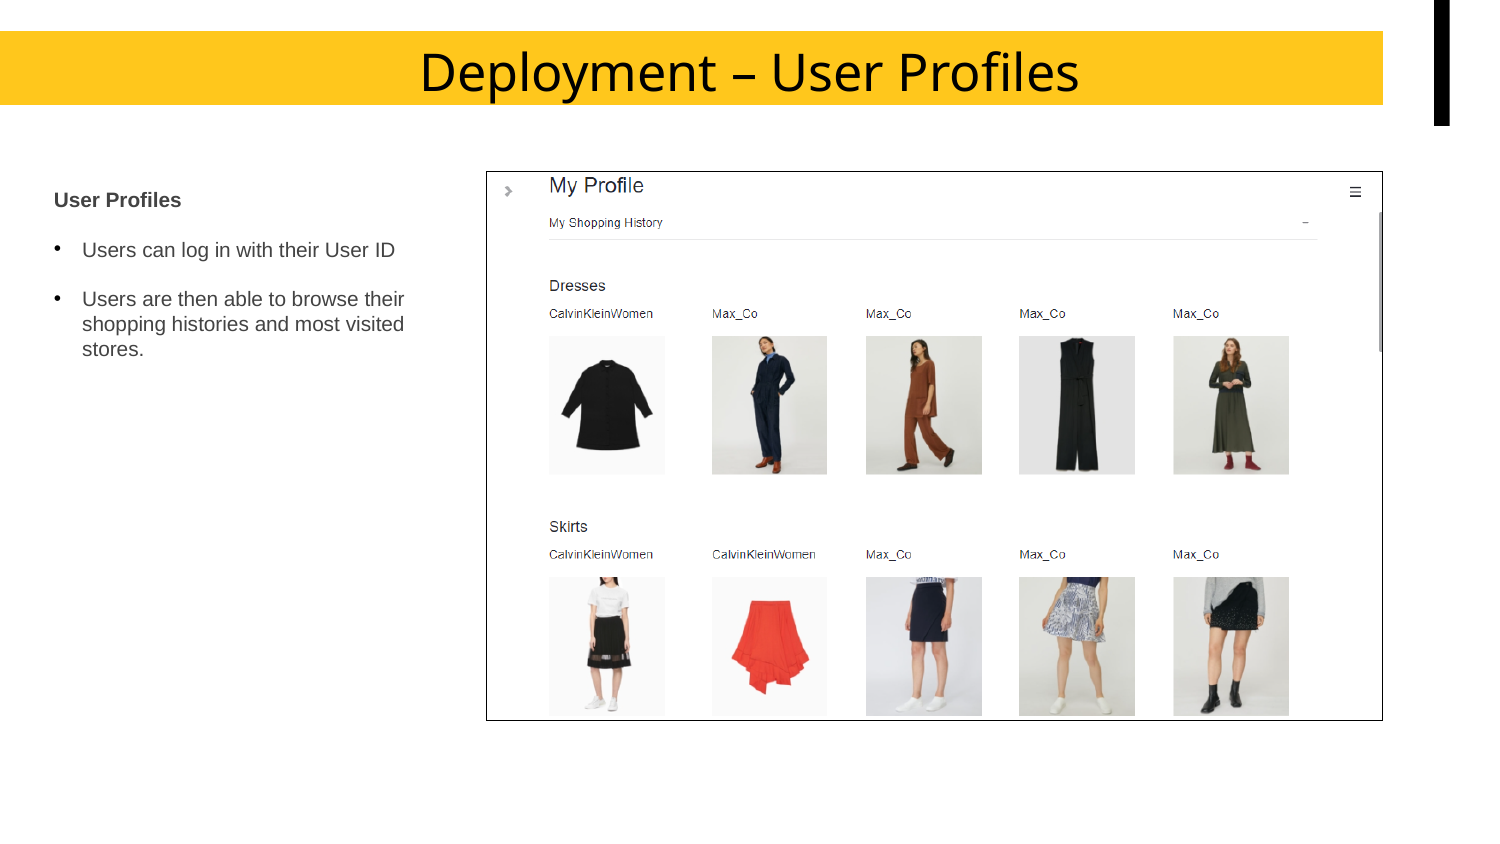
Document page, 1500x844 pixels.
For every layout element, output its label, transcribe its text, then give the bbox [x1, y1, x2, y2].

text_box User Profiles Users can log in with their User ID Users are then able to browse their shopping histories and most visited stores. [48, 171, 447, 735]
picture [486, 170, 1384, 721]
title Deployment – User Profiles [116, 30, 1383, 112]
